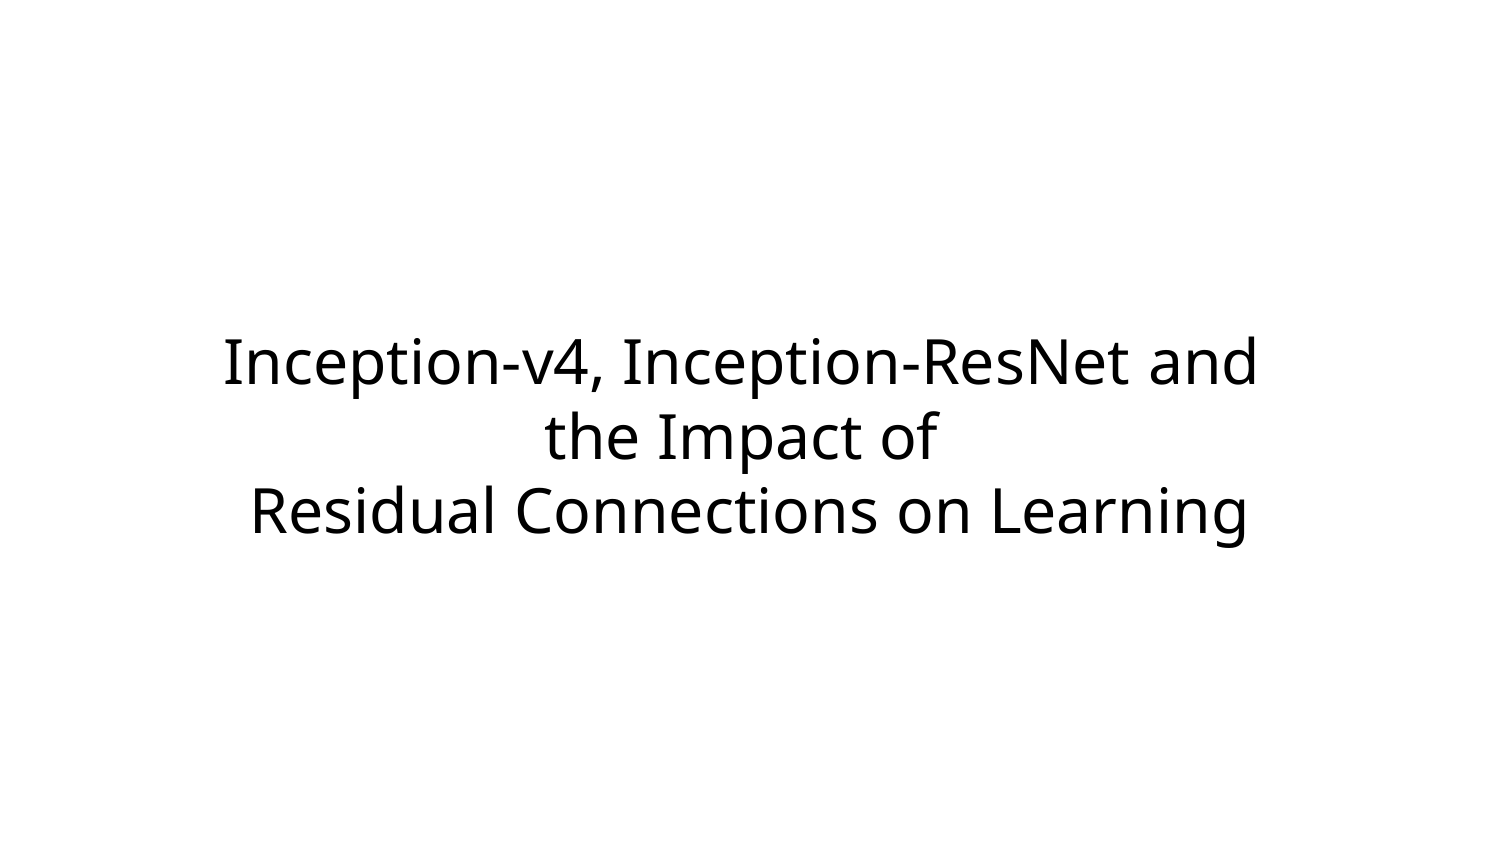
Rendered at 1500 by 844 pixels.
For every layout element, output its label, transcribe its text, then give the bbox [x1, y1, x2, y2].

text_box Inception-v4, Inception-ResNet and the Impact of Residual Connections on Learning [83, 306, 1416, 537]
